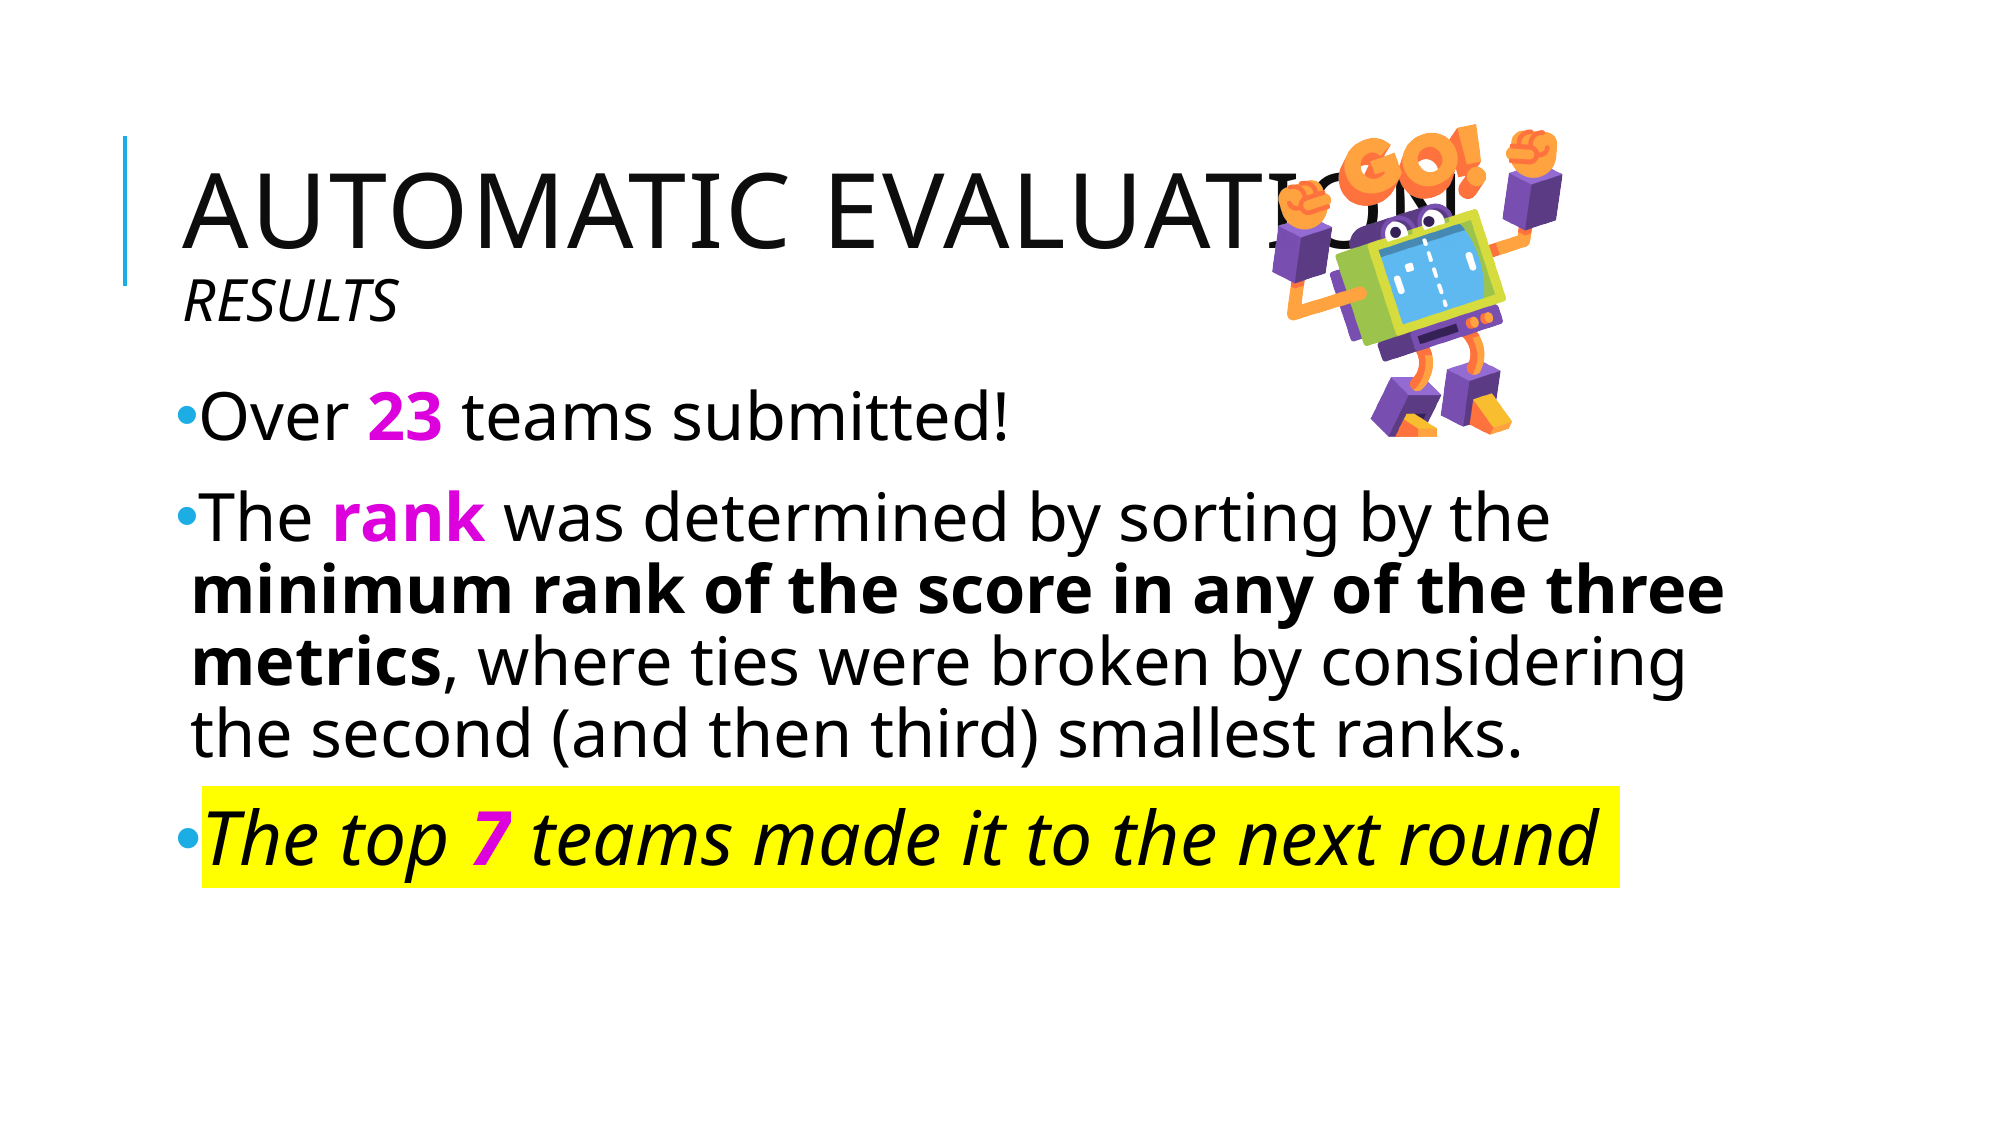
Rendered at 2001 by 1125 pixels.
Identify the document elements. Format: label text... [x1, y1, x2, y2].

list Over 23 teams submitted! The rank was determined by sorting by the minimum rank of the score in any of the three metrics, where ties were broken by considering the second (and then third) smallest ranks. The top 7 teams made it to the next round [168, 375, 1763, 1035]
text_box RESULTS [168, 256, 555, 341]
picture [1258, 121, 1577, 440]
title Automatic Evaluation [168, 96, 1763, 342]
